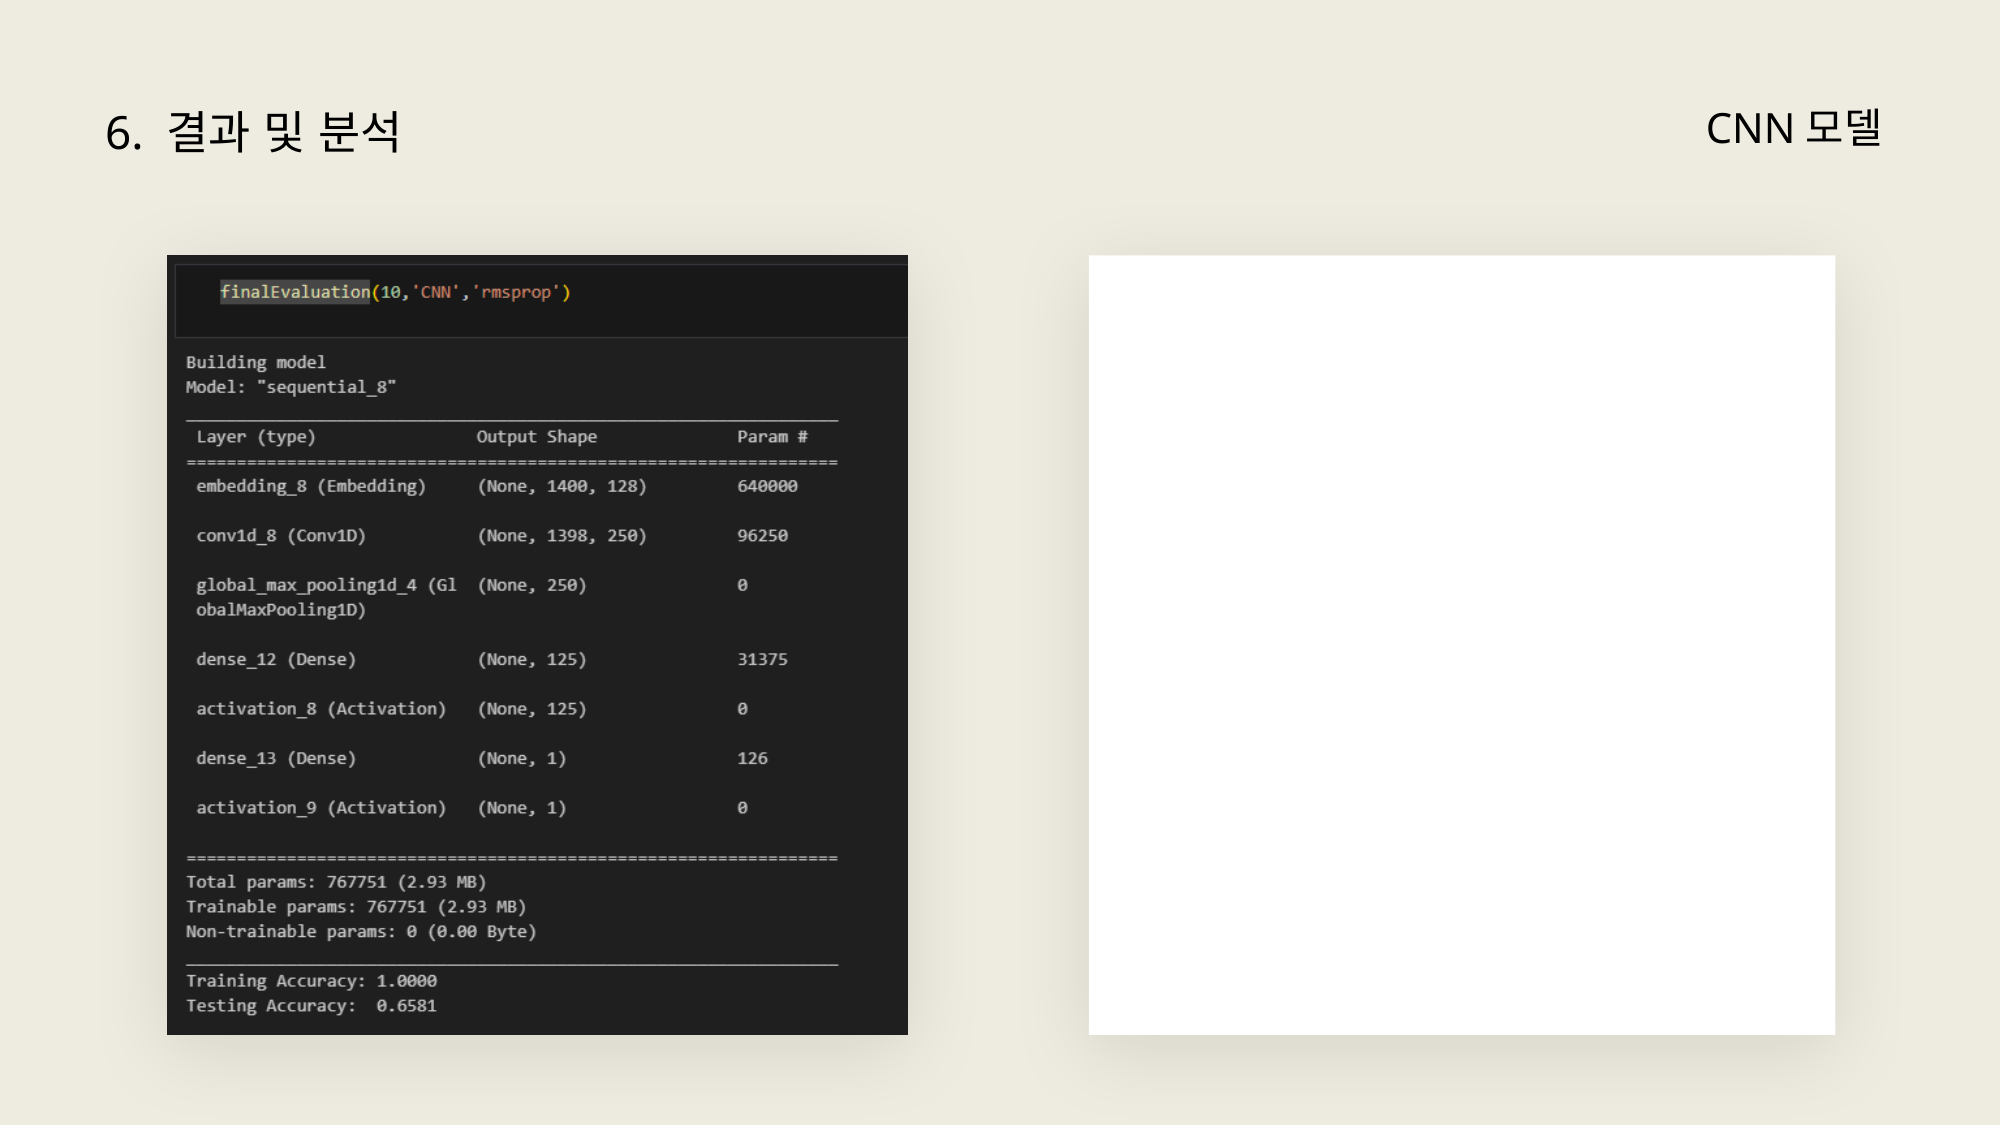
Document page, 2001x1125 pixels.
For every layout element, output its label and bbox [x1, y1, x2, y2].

picture [167, 255, 909, 1036]
text_box [0, 0, 2000, 1125]
